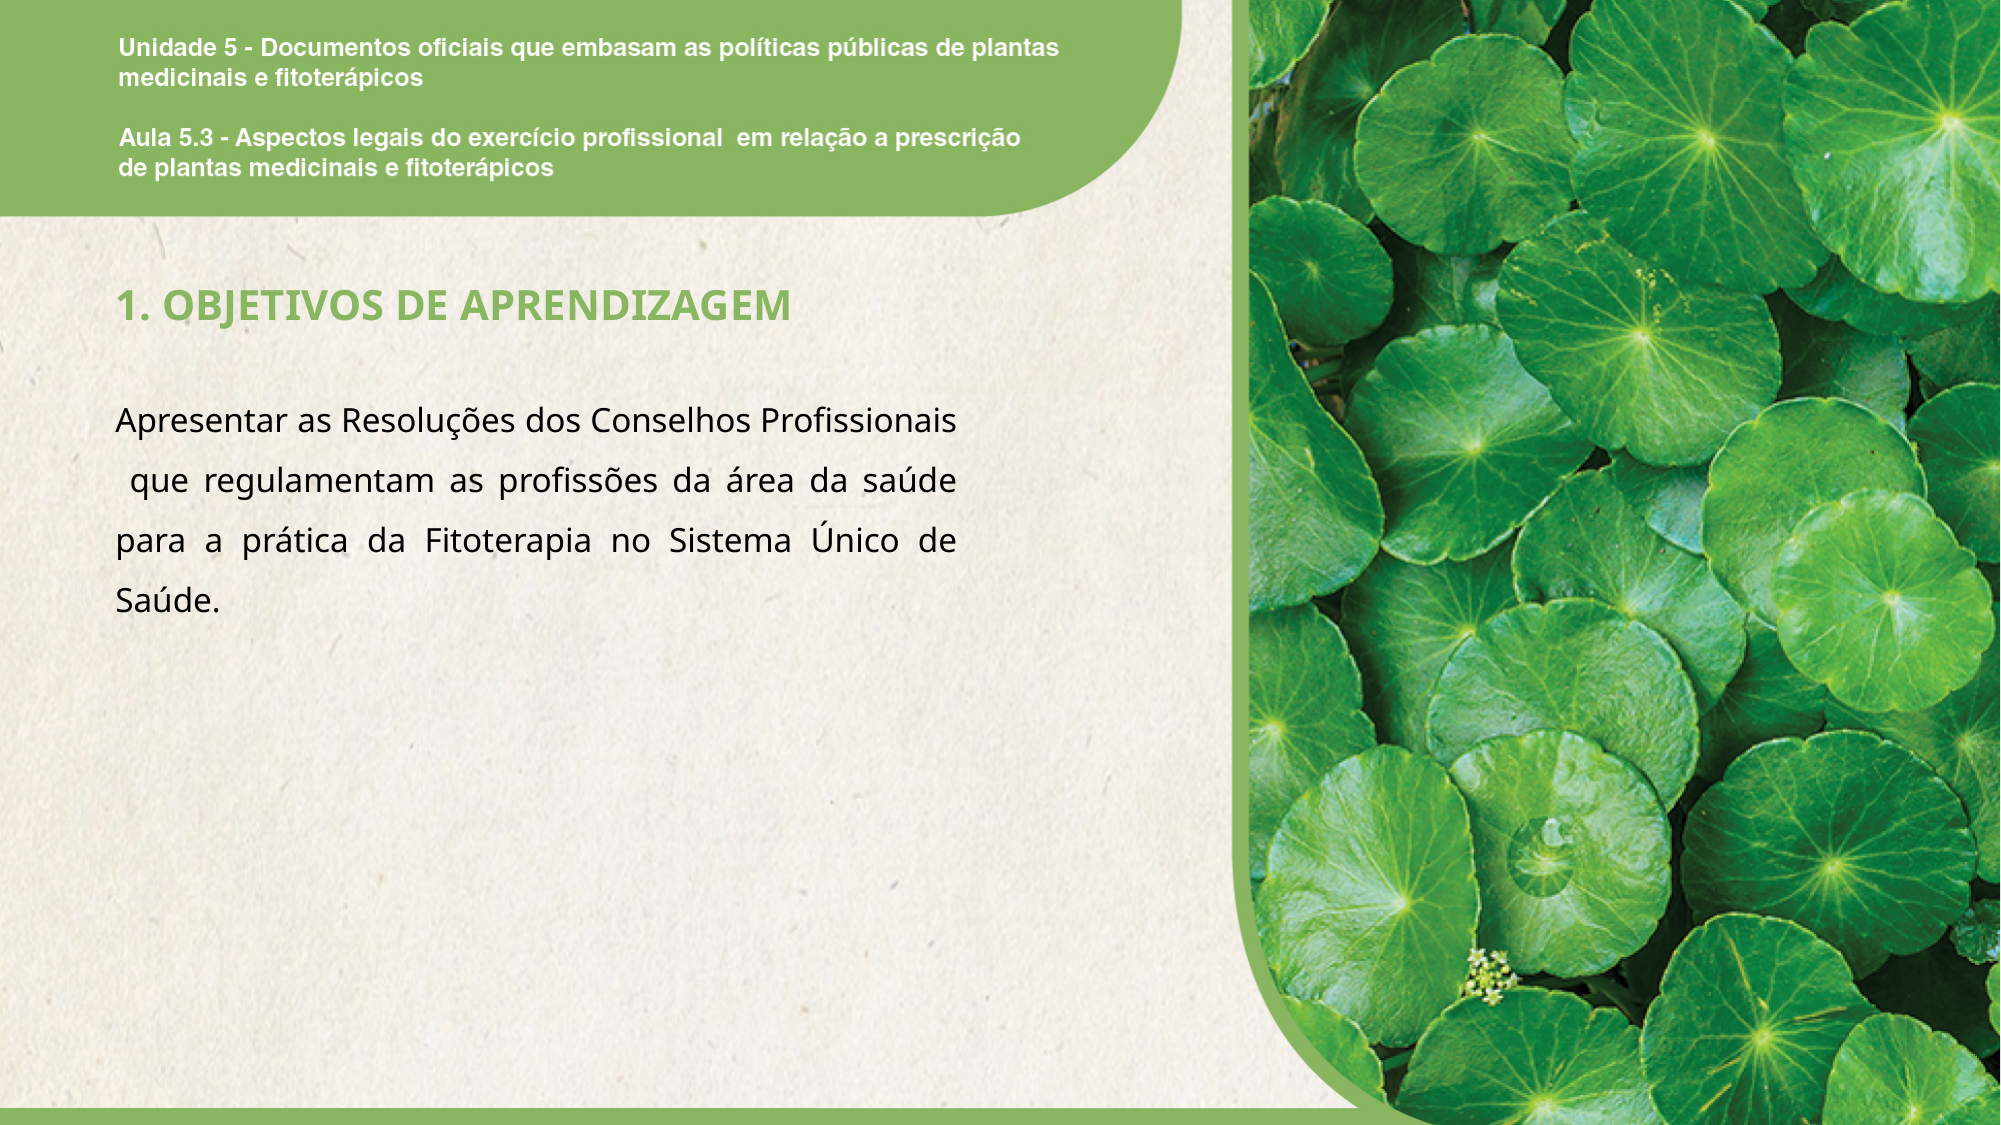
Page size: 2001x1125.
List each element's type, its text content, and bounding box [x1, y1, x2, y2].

text_box 1. OBJETIVOS DE APRENDIZAGEM [100, 270, 1040, 377]
text_box Apresentar as Resoluções dos Conselhos Profissionais que regulamentam as profissões da área da saúde para a prática da Fitoterapia no Sistema Único de Saúde. [100, 377, 974, 627]
picture [0, 0, 2001, 1125]
